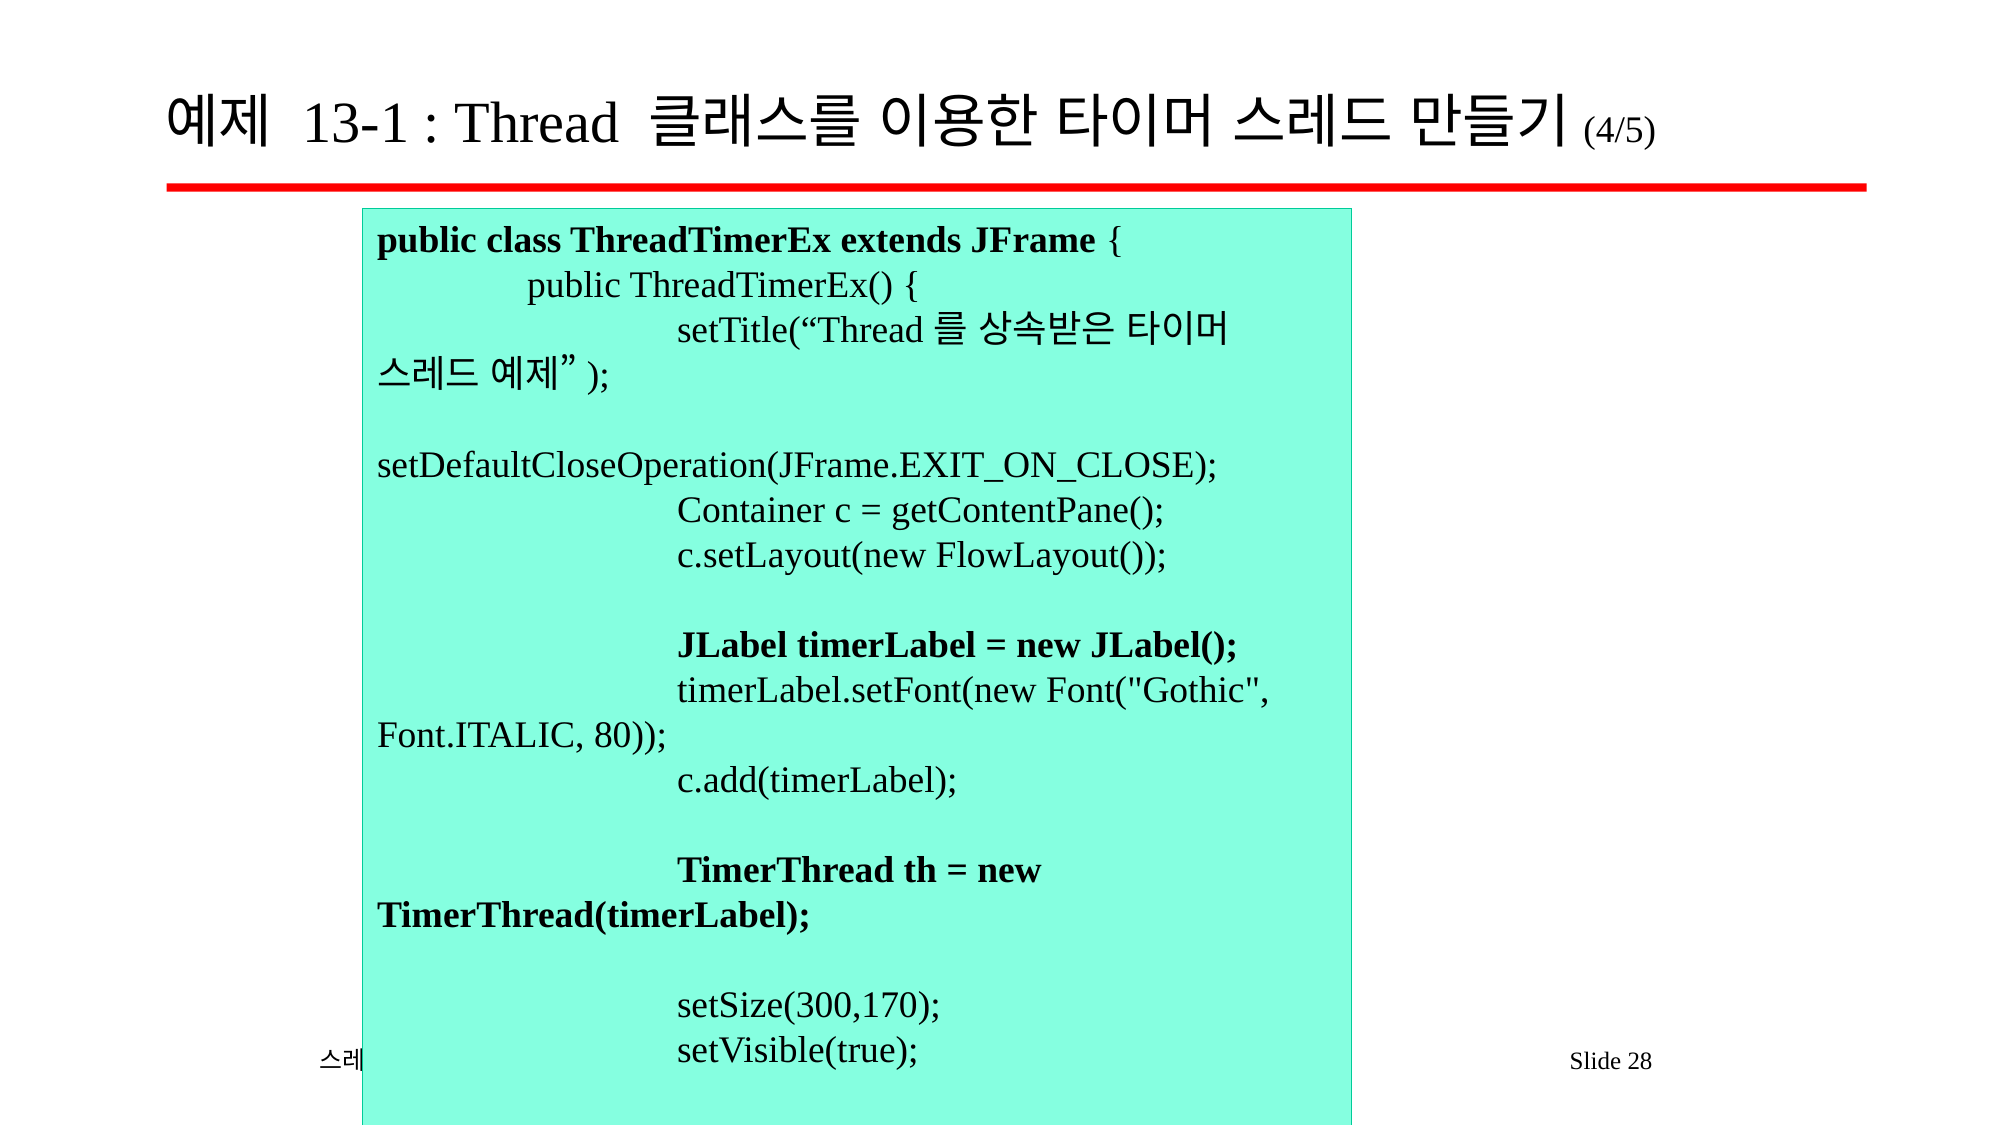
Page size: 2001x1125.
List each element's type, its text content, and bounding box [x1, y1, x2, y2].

text_box public class ThreadTimerEx extends JFrame { public ThreadTimerEx() { setTitle(“Thread를 상속받은 타이머 스레드 예제”); setDefaultCloseOperation(JFrame.EXIT_ON_CLOSE); Container c = getContentPane(); c.setLayout(new FlowLayout()); JLabel timerLabel = new JLabel(); timerLabel.setFont(new Font("Gothic", Font.ITALIC, 80)); c.add(timerLabel); TimerThread th = new TimerThread(timerLabel); setSize(300,170); setVisible(true); th.start(); } [362, 208, 1352, 1125]
title 예제 13-1 : Thread 클래스를 이용한 타이머 스레드 만들기(4/5) [150, 50, 1850, 188]
